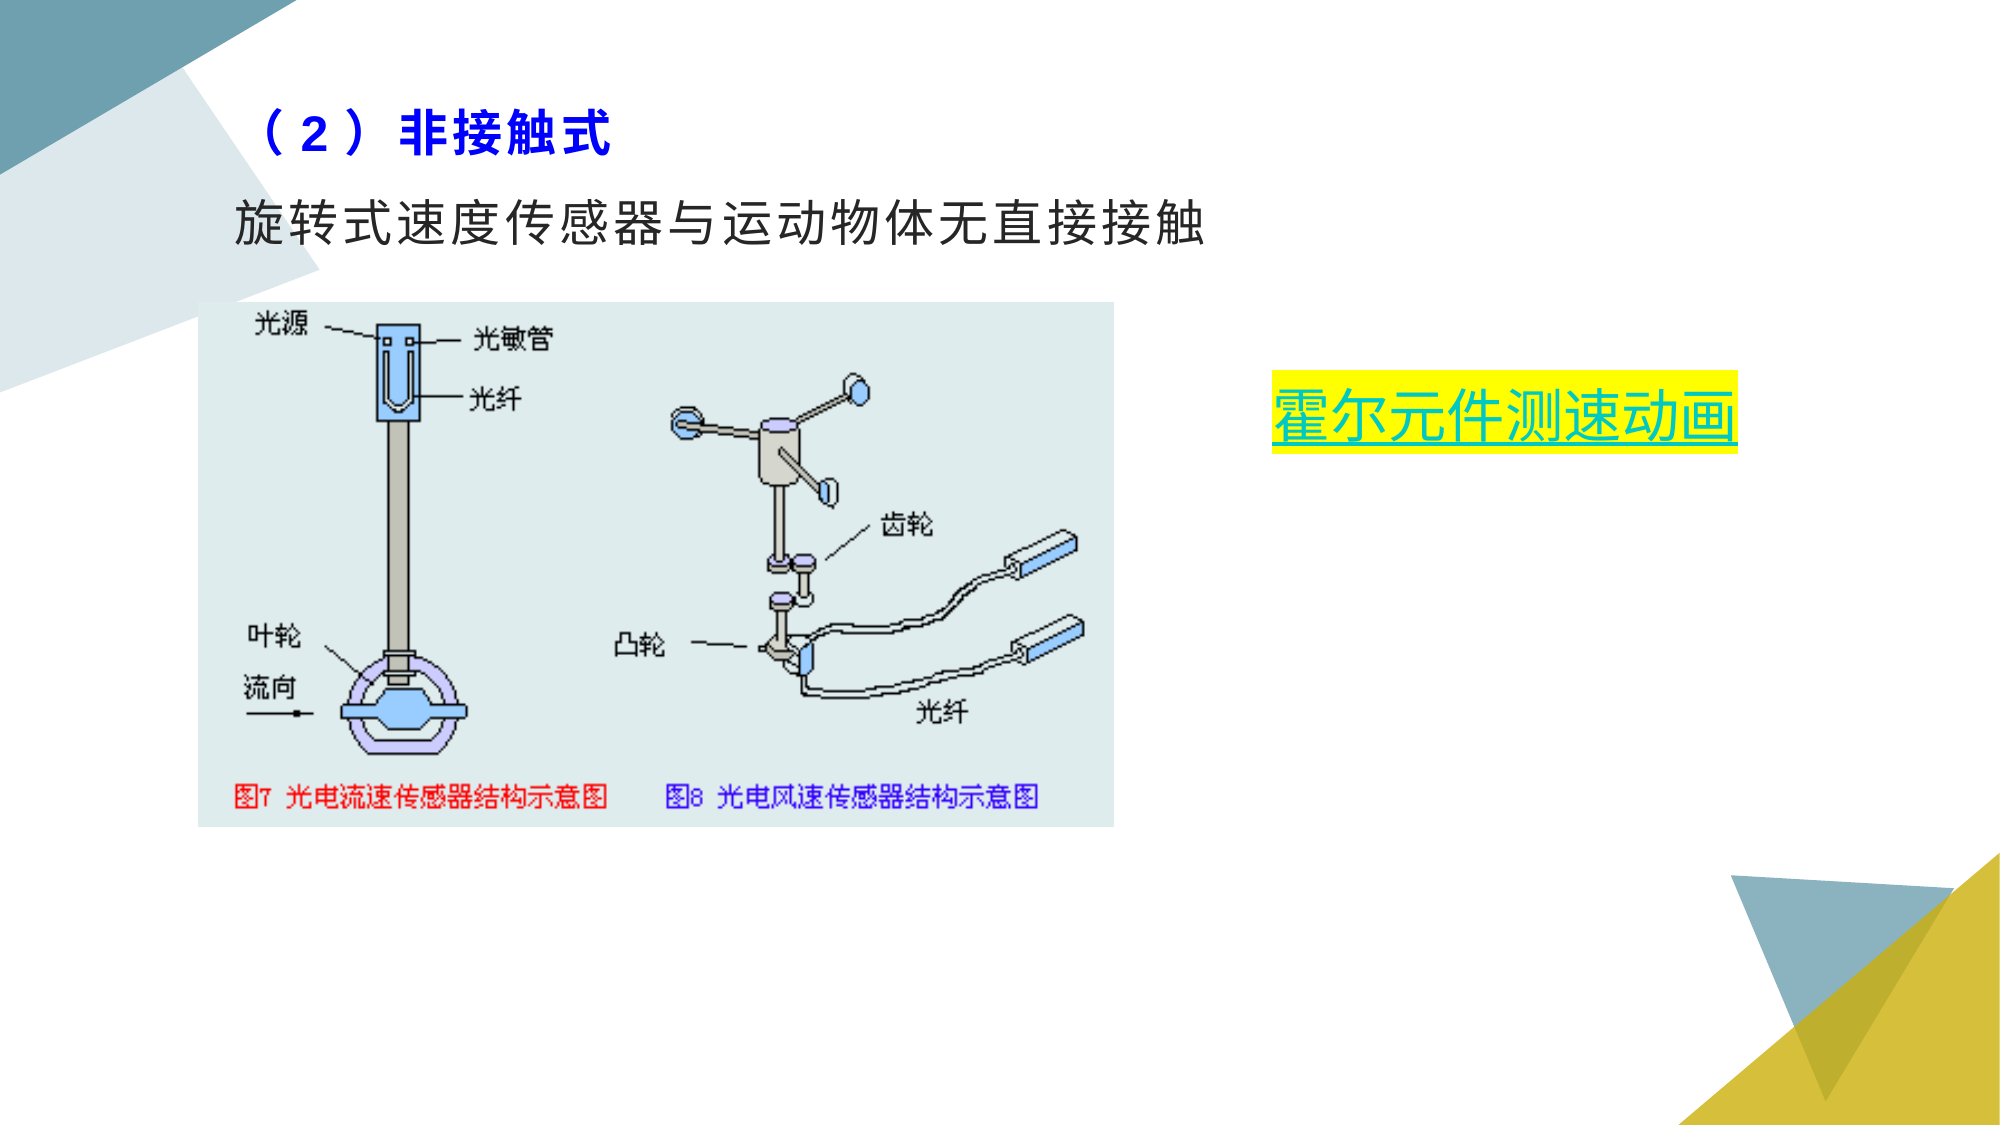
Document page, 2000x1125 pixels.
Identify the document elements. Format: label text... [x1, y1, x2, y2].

picture [198, 302, 1114, 827]
title （2）非接触式 旋转式速度传感器与运动物体无直接接触 [219, 63, 1802, 1065]
text_box 霍尔元件测速动画 [1257, 371, 1943, 471]
